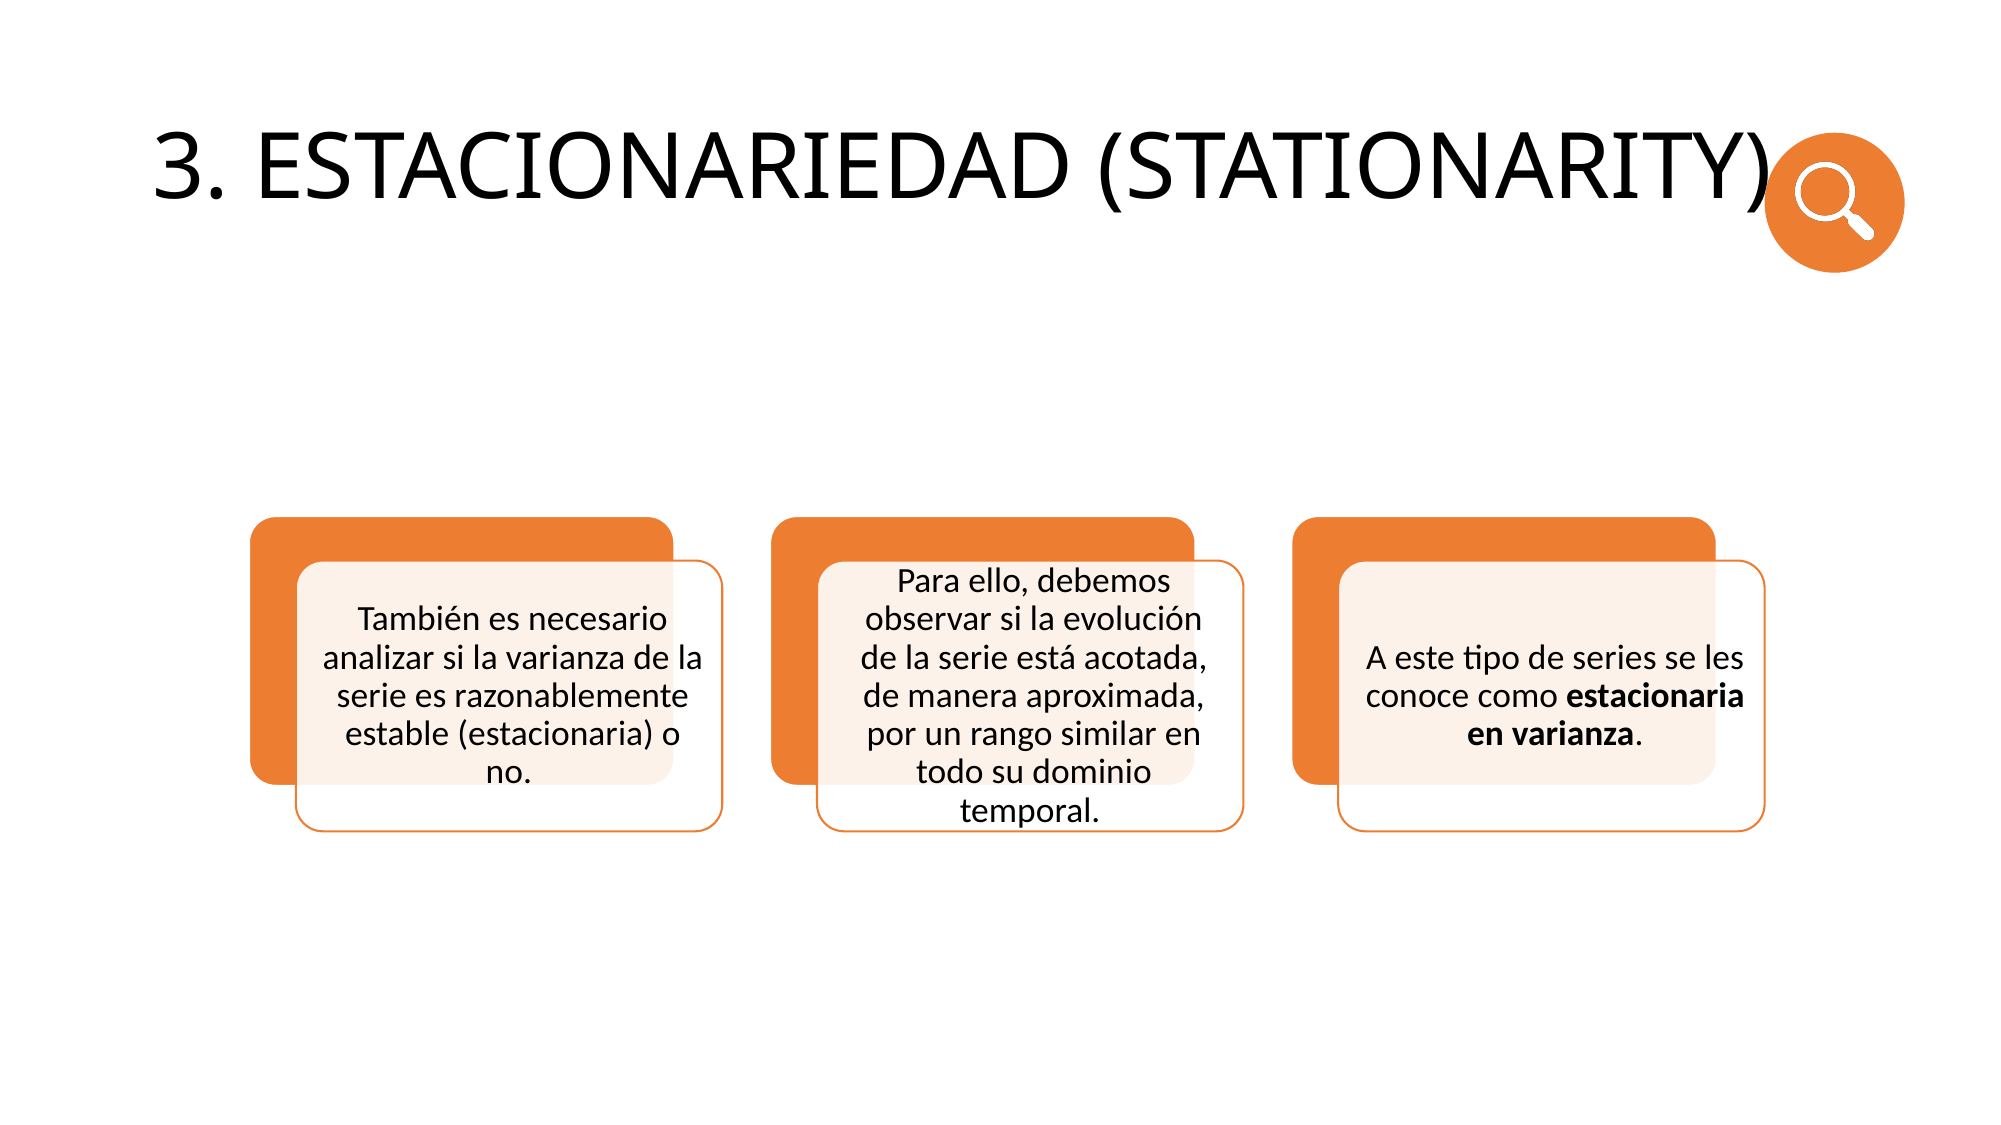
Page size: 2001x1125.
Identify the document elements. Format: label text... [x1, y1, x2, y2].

title 3. ESTACIONARIEDAD (STATIONARITY) [137, 59, 1863, 278]
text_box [1764, 132, 1905, 273]
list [248, 407, 1765, 940]
